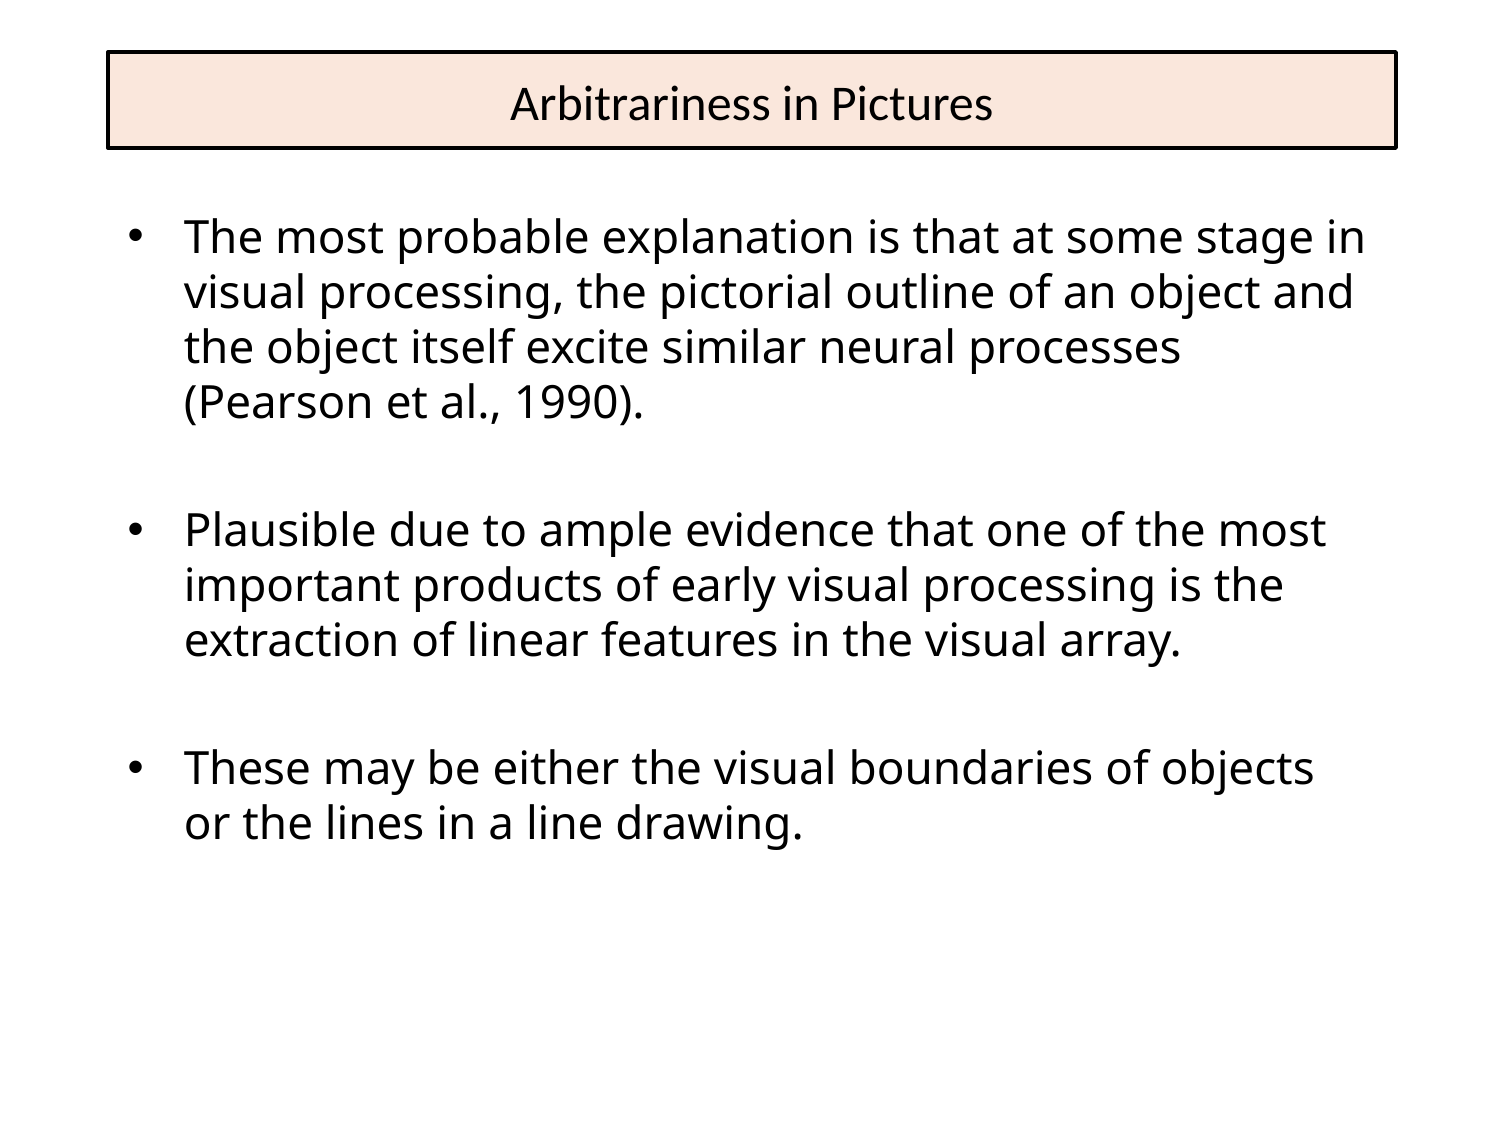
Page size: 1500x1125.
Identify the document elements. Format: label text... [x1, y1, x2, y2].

list The most probable explanation is that at some stage in visual processing, the pictorial outline of an object and the object itself excite similar neural processes (Pearson et al., 1990). Plausible due to ample evidence that one of the most important products of early visual processing is the extraction of linear features in the visual array. These may be either the visual boundaries of objects or the lines in a line drawing. [112, 200, 1388, 875]
title Arbitrariness in Pictures [106, 50, 1398, 150]
